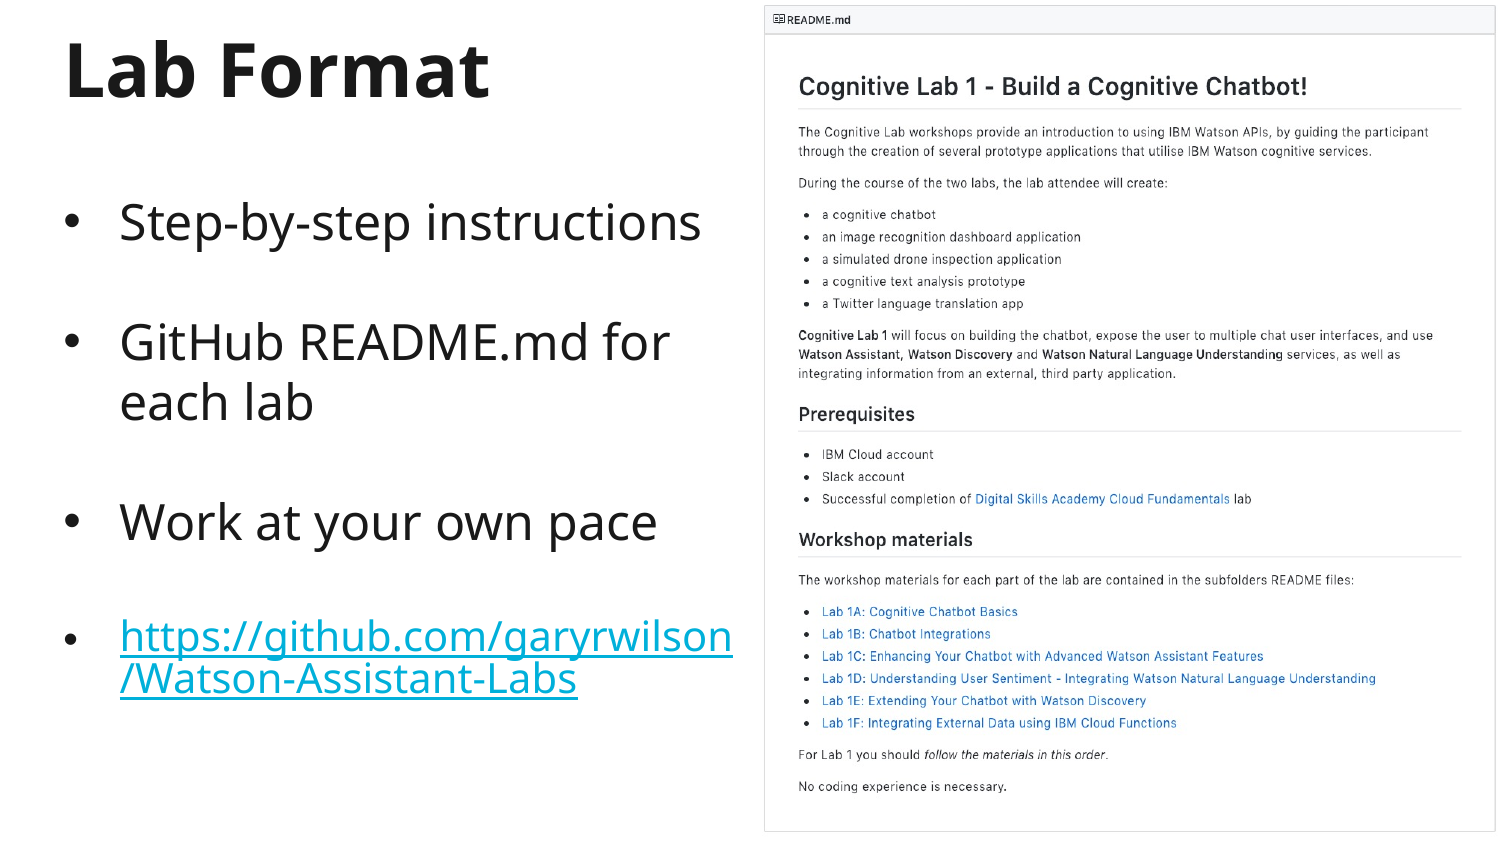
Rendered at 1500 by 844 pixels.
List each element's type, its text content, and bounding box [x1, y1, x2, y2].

picture [755, 0, 1500, 843]
text_box Step-by-step instructions GitHub README.md for each lab Work at your own pace https://github.com/garyrwilson/Watson-Assistant-Labs [48, 182, 750, 735]
text_box Lab Format [48, 25, 750, 122]
